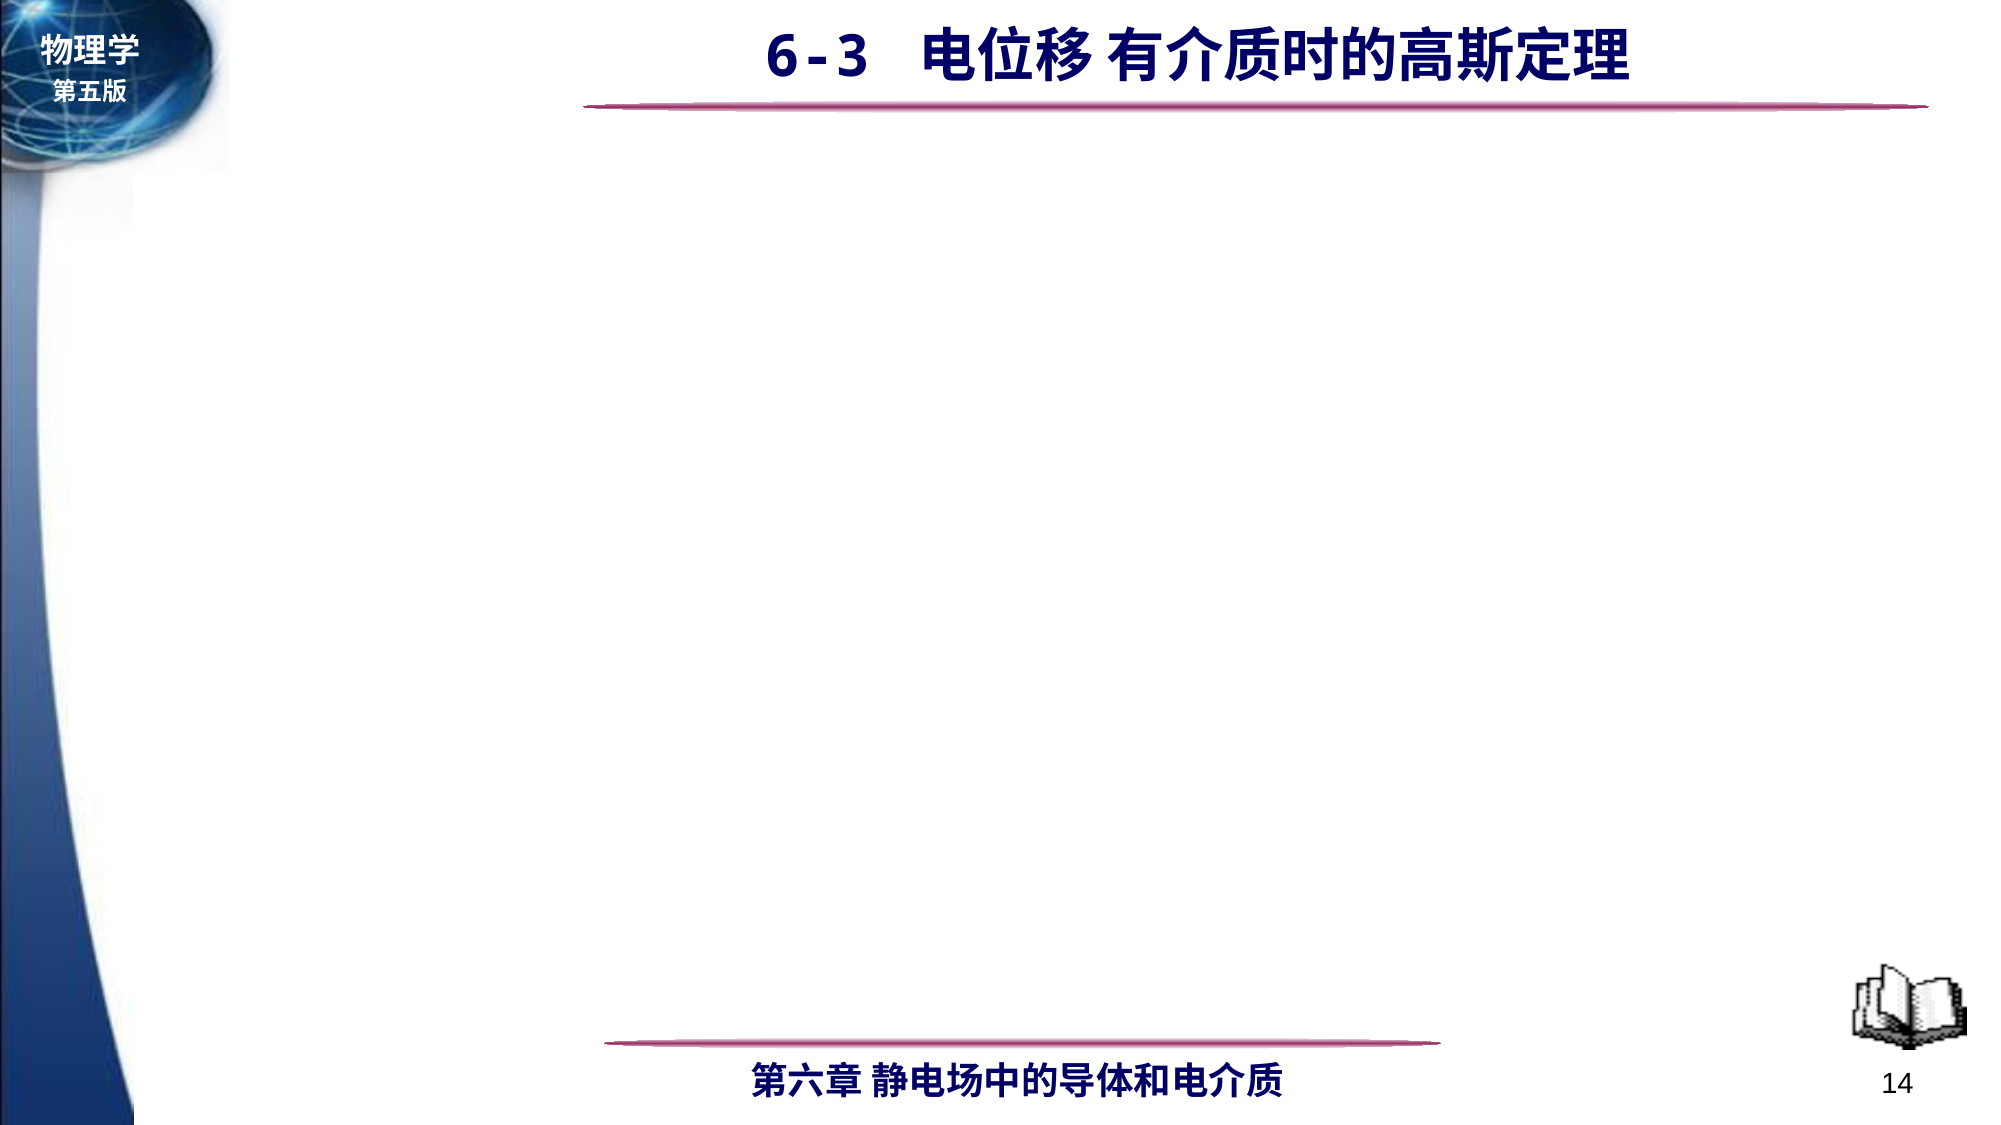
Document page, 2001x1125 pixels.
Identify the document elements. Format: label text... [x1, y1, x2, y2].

picture [1850, 962, 1967, 1050]
picture [0, 0, 229, 1125]
slide_number 14 [1462, 1056, 1929, 1125]
